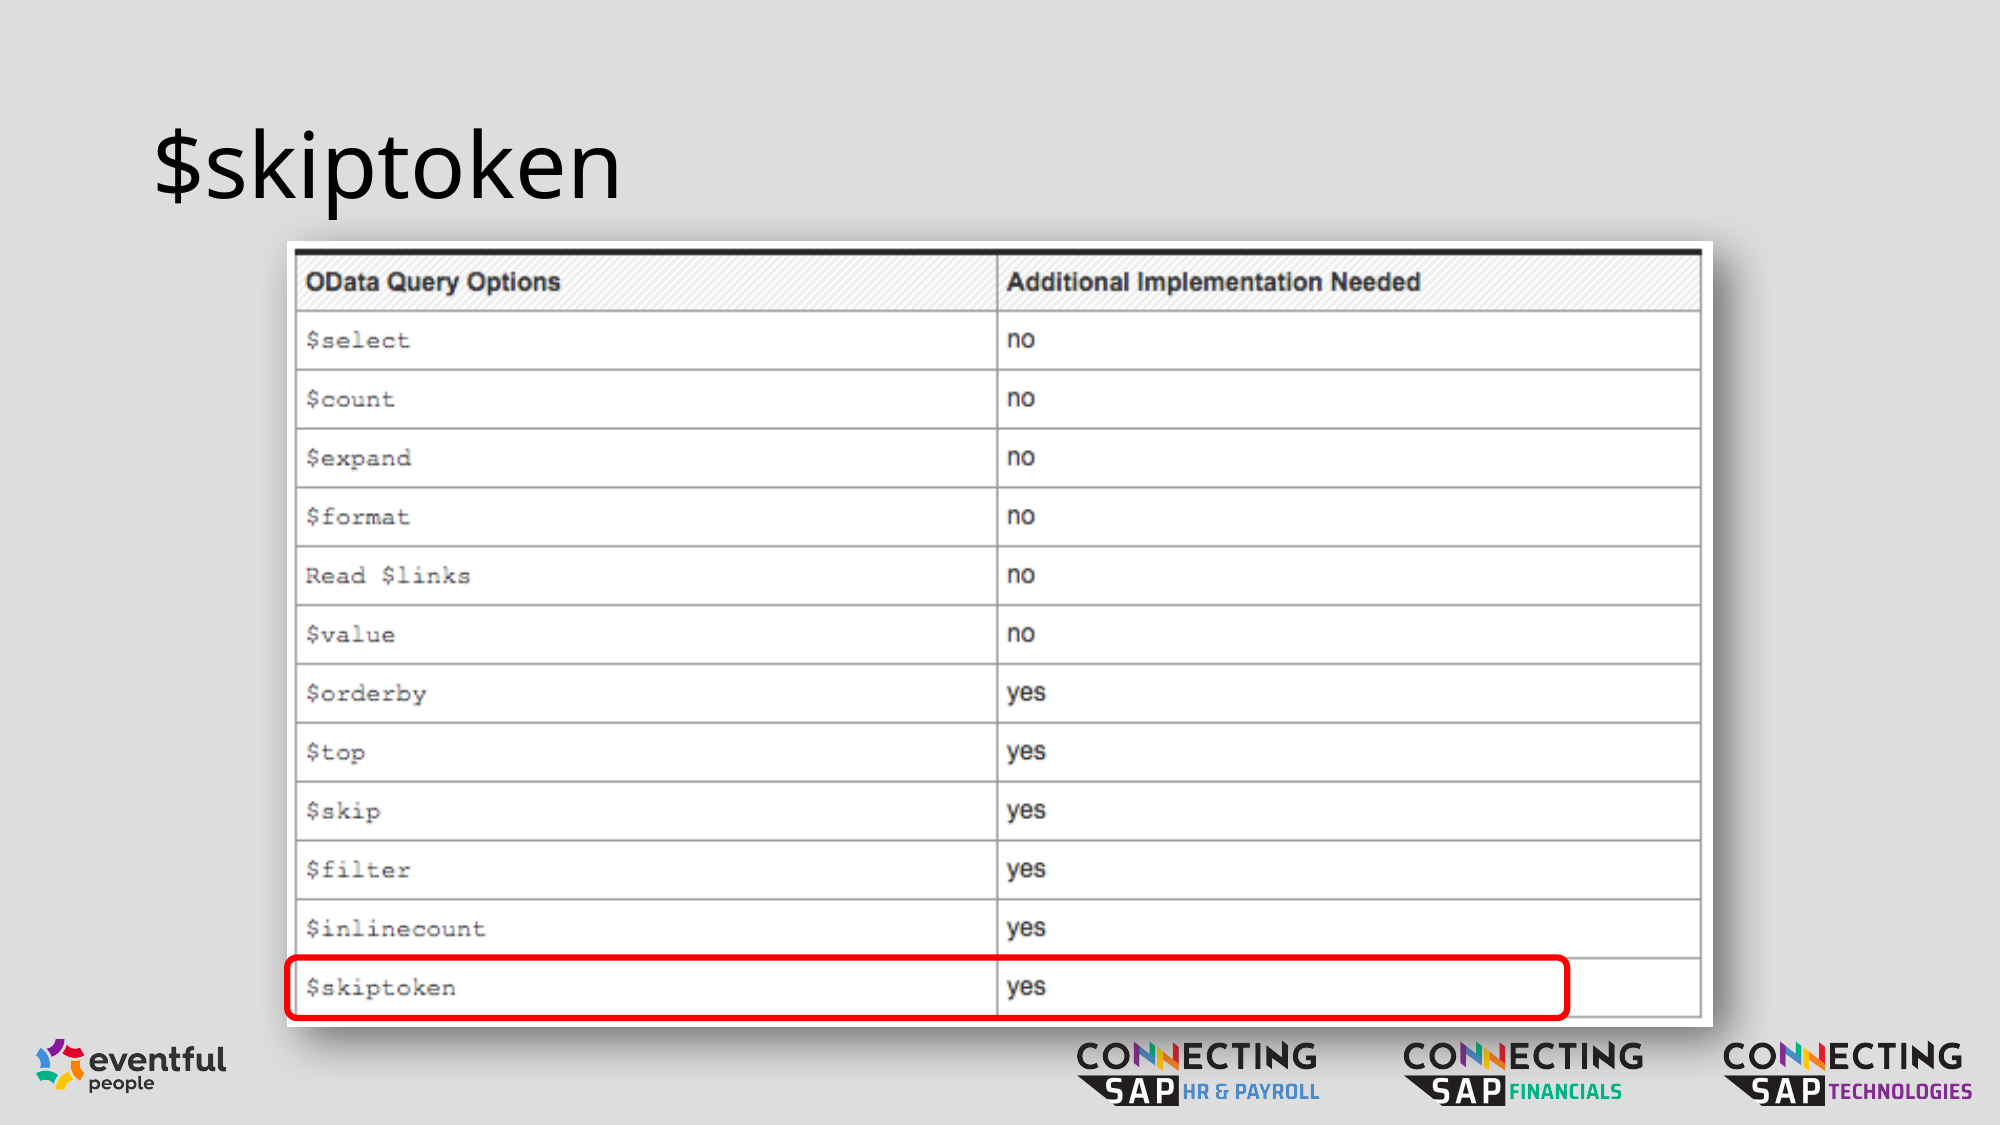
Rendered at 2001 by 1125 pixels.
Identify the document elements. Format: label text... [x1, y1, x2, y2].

picture [1045, 1041, 1351, 1125]
title $skiptoken [137, 59, 1863, 278]
picture [1370, 1041, 1676, 1125]
picture [287, 241, 1713, 1027]
picture [1695, 1020, 2000, 1125]
picture [17, 1020, 245, 1112]
